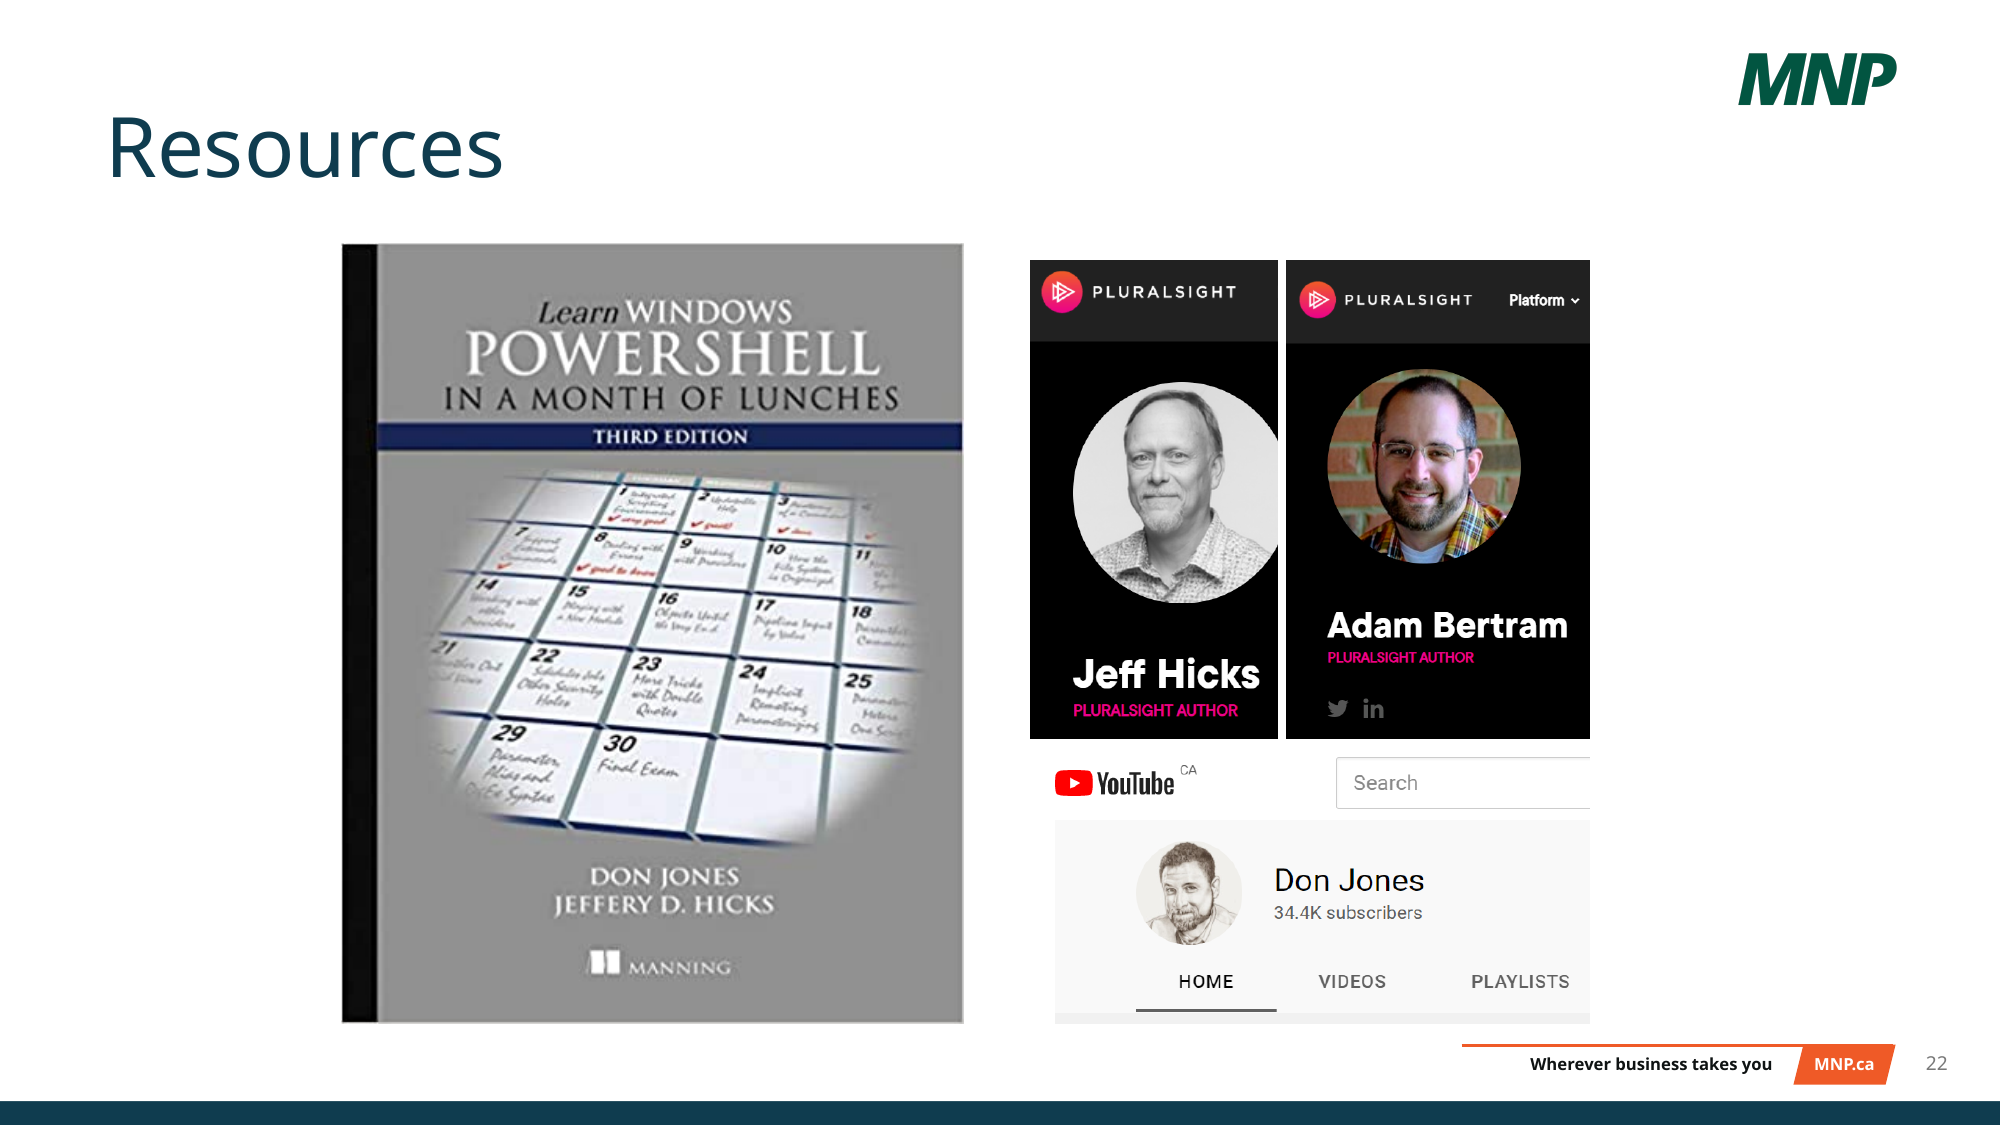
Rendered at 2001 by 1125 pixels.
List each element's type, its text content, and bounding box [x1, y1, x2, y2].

picture [1030, 747, 1590, 1024]
slide_number 22 [1895, 1043, 1978, 1085]
title Resources [105, 105, 1896, 197]
picture [341, 243, 964, 1024]
picture [1286, 260, 1590, 739]
picture [1030, 260, 1278, 739]
picture [1733, 48, 1905, 109]
